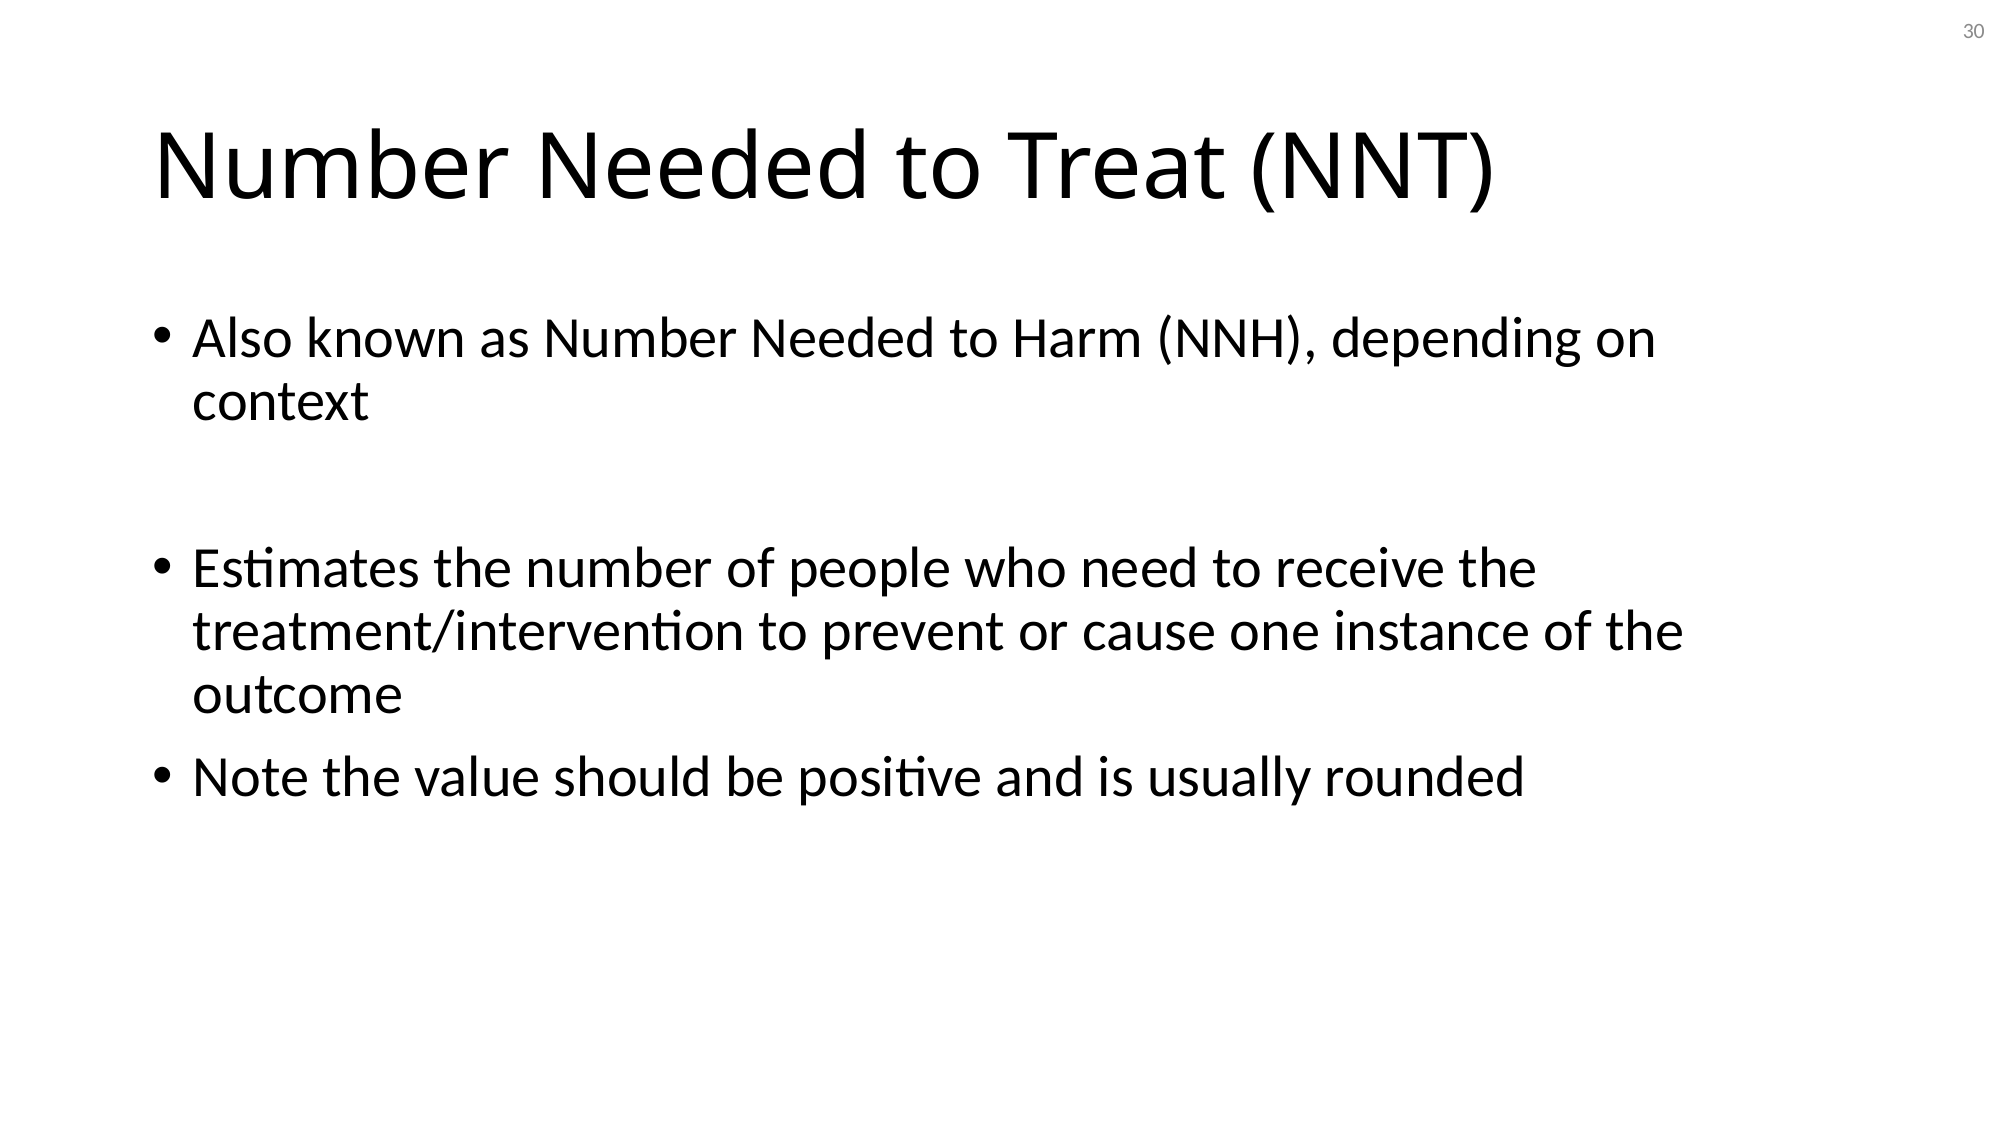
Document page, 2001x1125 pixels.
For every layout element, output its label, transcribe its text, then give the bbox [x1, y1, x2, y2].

slide_number 30 [1550, 0, 2000, 60]
title Number Needed to Treat (NNT) [137, 59, 1863, 278]
